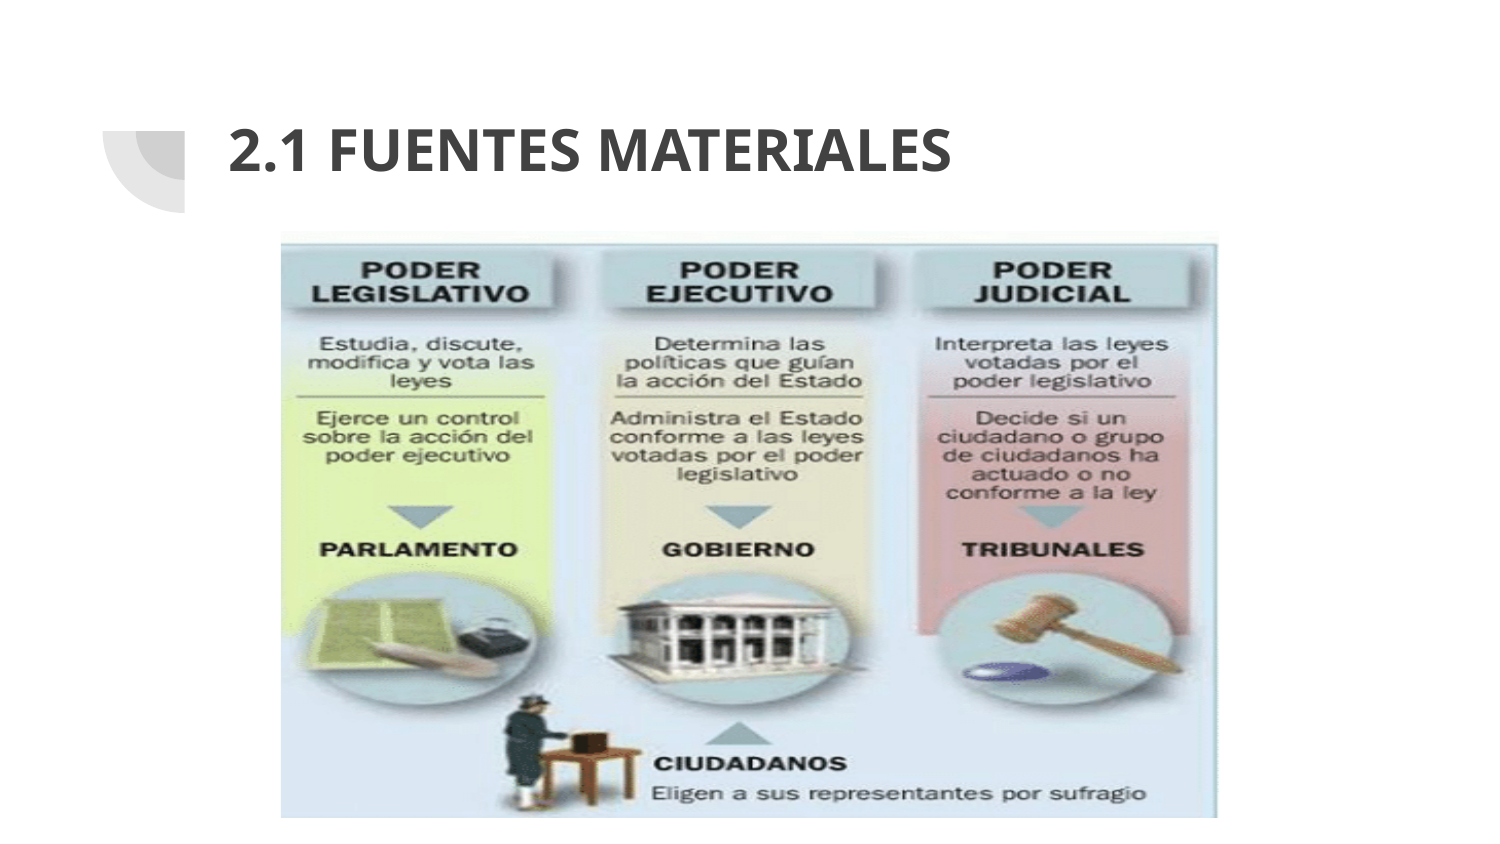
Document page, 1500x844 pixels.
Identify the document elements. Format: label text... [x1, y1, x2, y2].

picture [280, 230, 1220, 818]
title 2.1 FUENTES MATERIALES [213, 98, 1368, 263]
